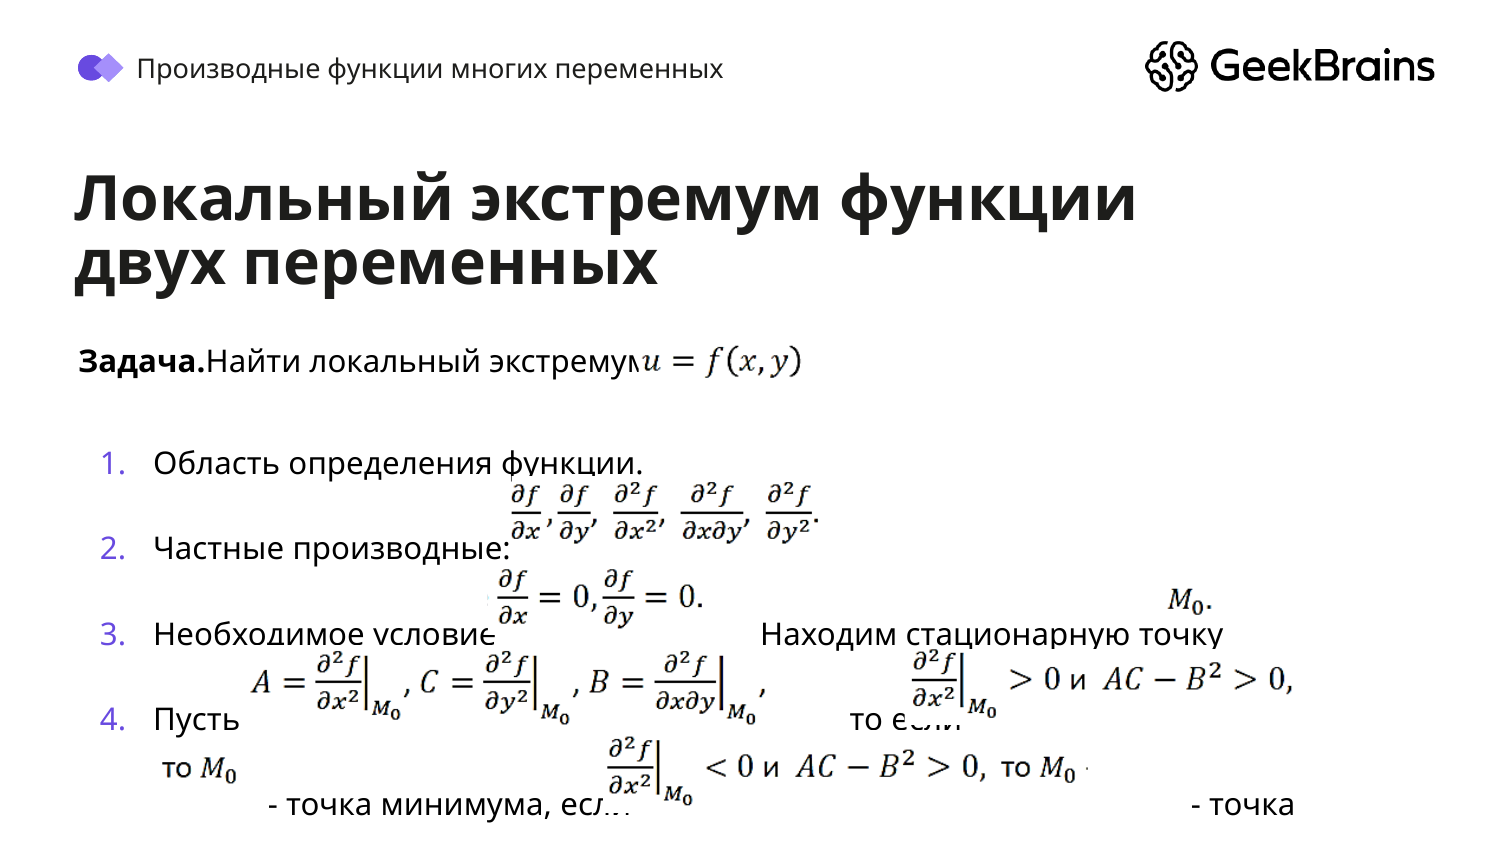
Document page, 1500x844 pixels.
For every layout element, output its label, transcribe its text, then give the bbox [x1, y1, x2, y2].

text_box [93, 53, 124, 82]
picture [904, 649, 1306, 725]
text_box Область определения функции. Частные производные: Необходимое условие Находим стационарную точку Пусть то если - точка минимума, если - точка максимума. [78, 428, 1481, 827]
picture [248, 645, 767, 728]
picture [602, 730, 1088, 813]
text_box [78, 54, 102, 81]
text_box Задача.Найти локальный экстремум [78, 335, 1481, 428]
picture [487, 560, 706, 635]
picture [1145, 39, 1435, 93]
picture [158, 749, 240, 793]
title Локальный экстремум функции двух переменных [74, 168, 1182, 243]
picture [638, 338, 807, 382]
text_box Производные функции многих переменных [134, 39, 812, 82]
picture [511, 476, 824, 551]
picture [1167, 573, 1219, 627]
